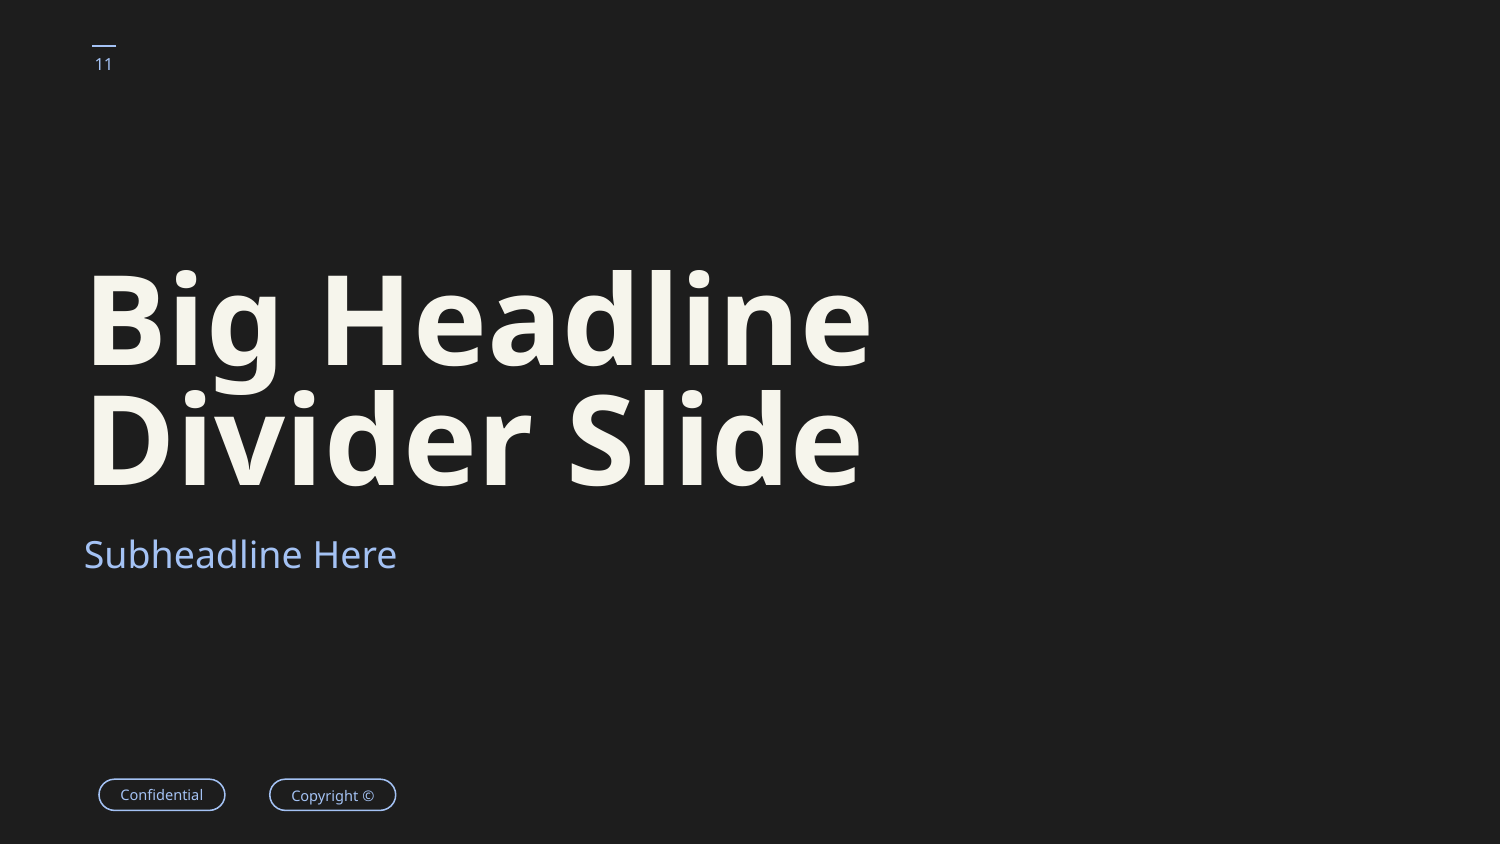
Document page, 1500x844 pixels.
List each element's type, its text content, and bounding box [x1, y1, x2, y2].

title Big Headline Divider Slide [69, 254, 1325, 516]
title Subheadline Here [69, 515, 848, 648]
slide_number ‹#› [69, 33, 140, 98]
